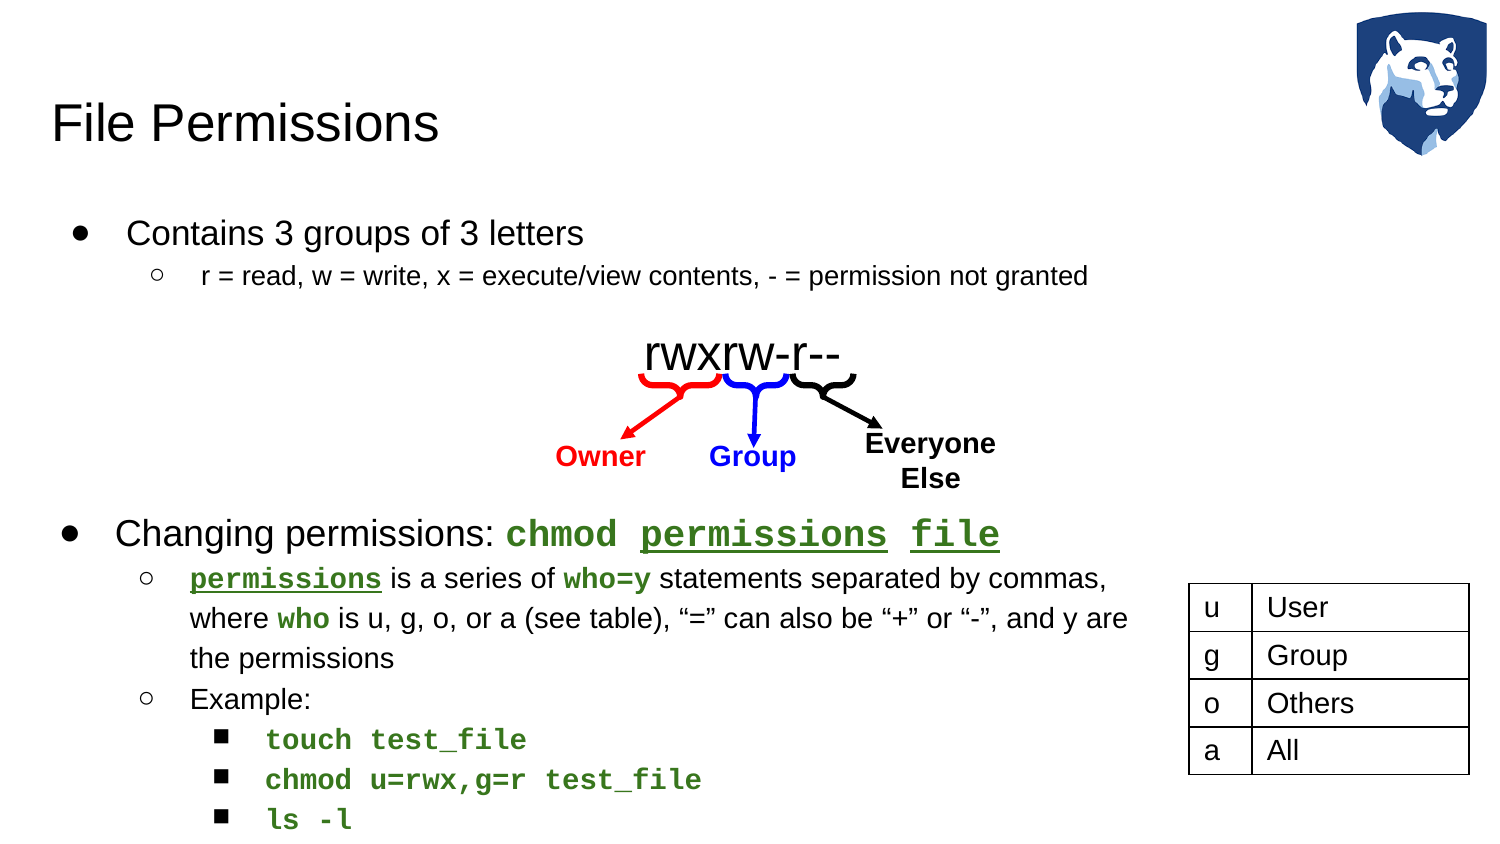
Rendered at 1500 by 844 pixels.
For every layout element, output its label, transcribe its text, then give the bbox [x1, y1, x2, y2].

table_cell All [1253, 728, 1468, 774]
table_cell a [1190, 728, 1251, 774]
list Changing permissions: chmod permissions file permissions is a series of who=y statements separated by commas, where who is u, g, o, or a (see table), “=” can also be “+” or “-”, and y are the permissions Example: touch test_file chmod u=rwx,g=r test_file ls -l [39, 487, 1163, 838]
table_cell Group [1253, 632, 1468, 678]
table_header User [1253, 584, 1468, 631]
title File Permissions [51, 72, 1449, 167]
list Contains 3 groups of 3 letters r = read, w = write, x = execute/view contents, - = permission not granted [51, 189, 1449, 306]
table_cell Others [1253, 680, 1468, 726]
table_cell g [1190, 632, 1251, 678]
picture [1347, 0, 1500, 174]
table_header u [1190, 584, 1251, 631]
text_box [537, 305, 1020, 510]
table_cell o [1190, 680, 1251, 726]
